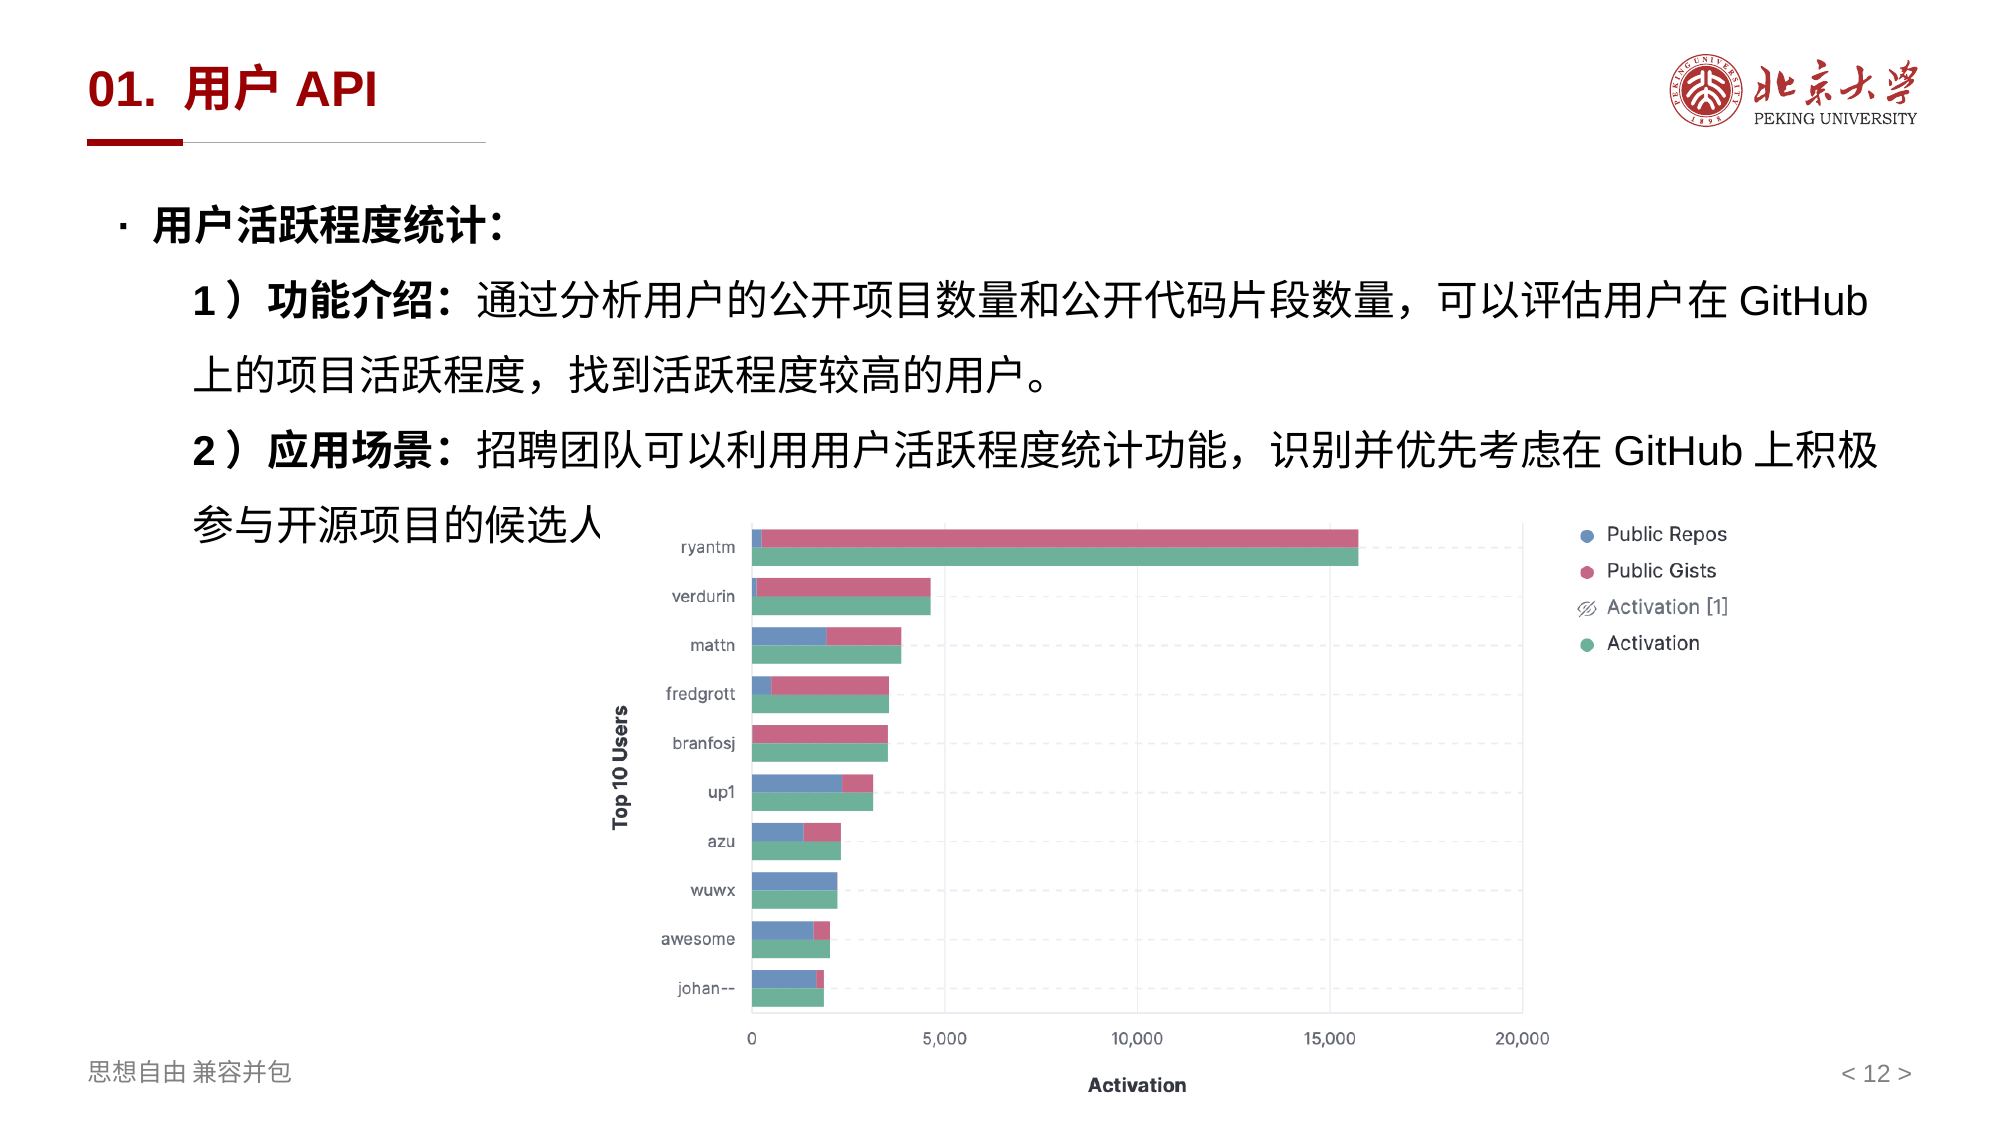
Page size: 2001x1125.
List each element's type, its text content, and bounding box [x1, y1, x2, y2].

text_box · 用户活跃程度统计： 1）功能介绍：通过分析用户的公开项目数量和公开代码片段数量，可以评估用户在GitHub上的项目活跃程度，找到活跃程度较高的用户。 2）应用场景：招聘团队可以利用用户活跃程度统计功能，识别并优先考虑在GitHub上积极参与开源项目的候选人。 [102, 141, 1920, 816]
title 01. 用户API [72, 39, 1559, 142]
picture [600, 488, 1750, 1110]
slide_number < 12 > [1750, 1048, 1928, 1097]
